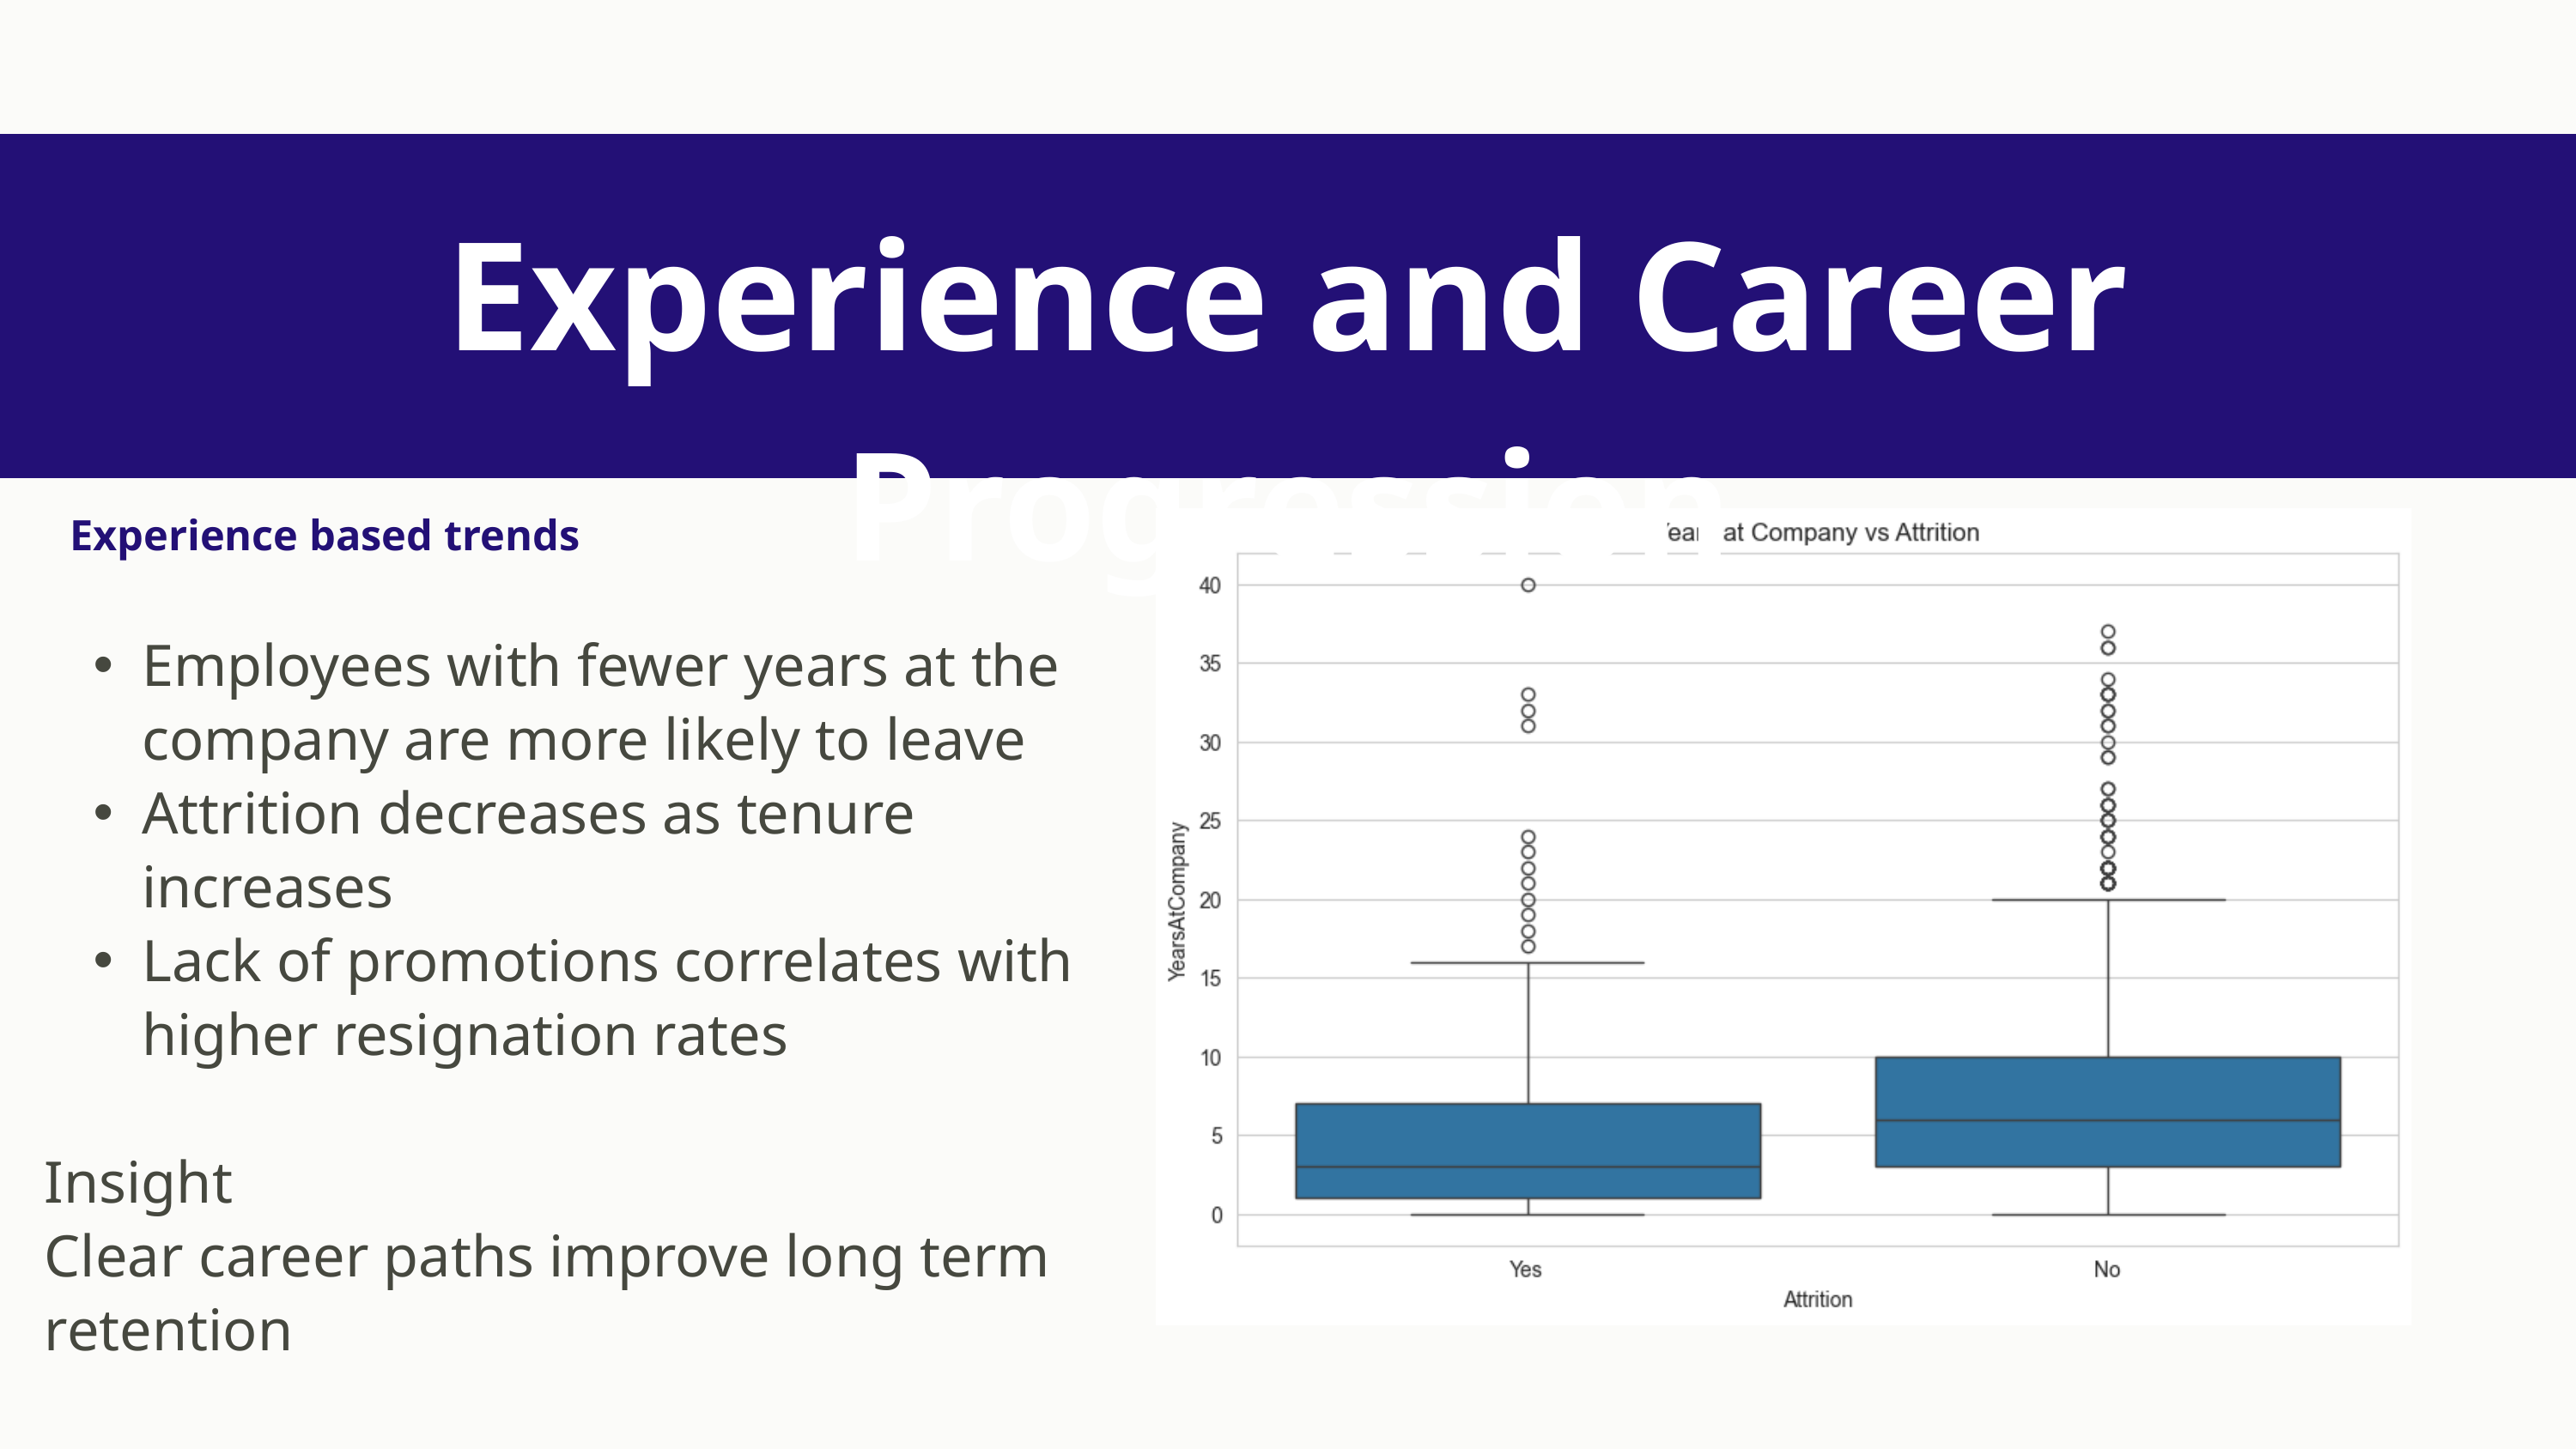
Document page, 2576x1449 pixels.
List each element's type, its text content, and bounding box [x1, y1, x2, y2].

text_box Employees with fewer years at the company are more likely to leave Attrition decreases as tenure increases Lack of promotions correlates with higher resignation rates Insight Clear career paths improve long term retention [44, 623, 1090, 1362]
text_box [0, 133, 2576, 479]
text_box Experience and Career Progression [145, 488, 2431, 591]
text_box Experience based trends [70, 511, 708, 560]
text_box [1155, 591, 2412, 1325]
